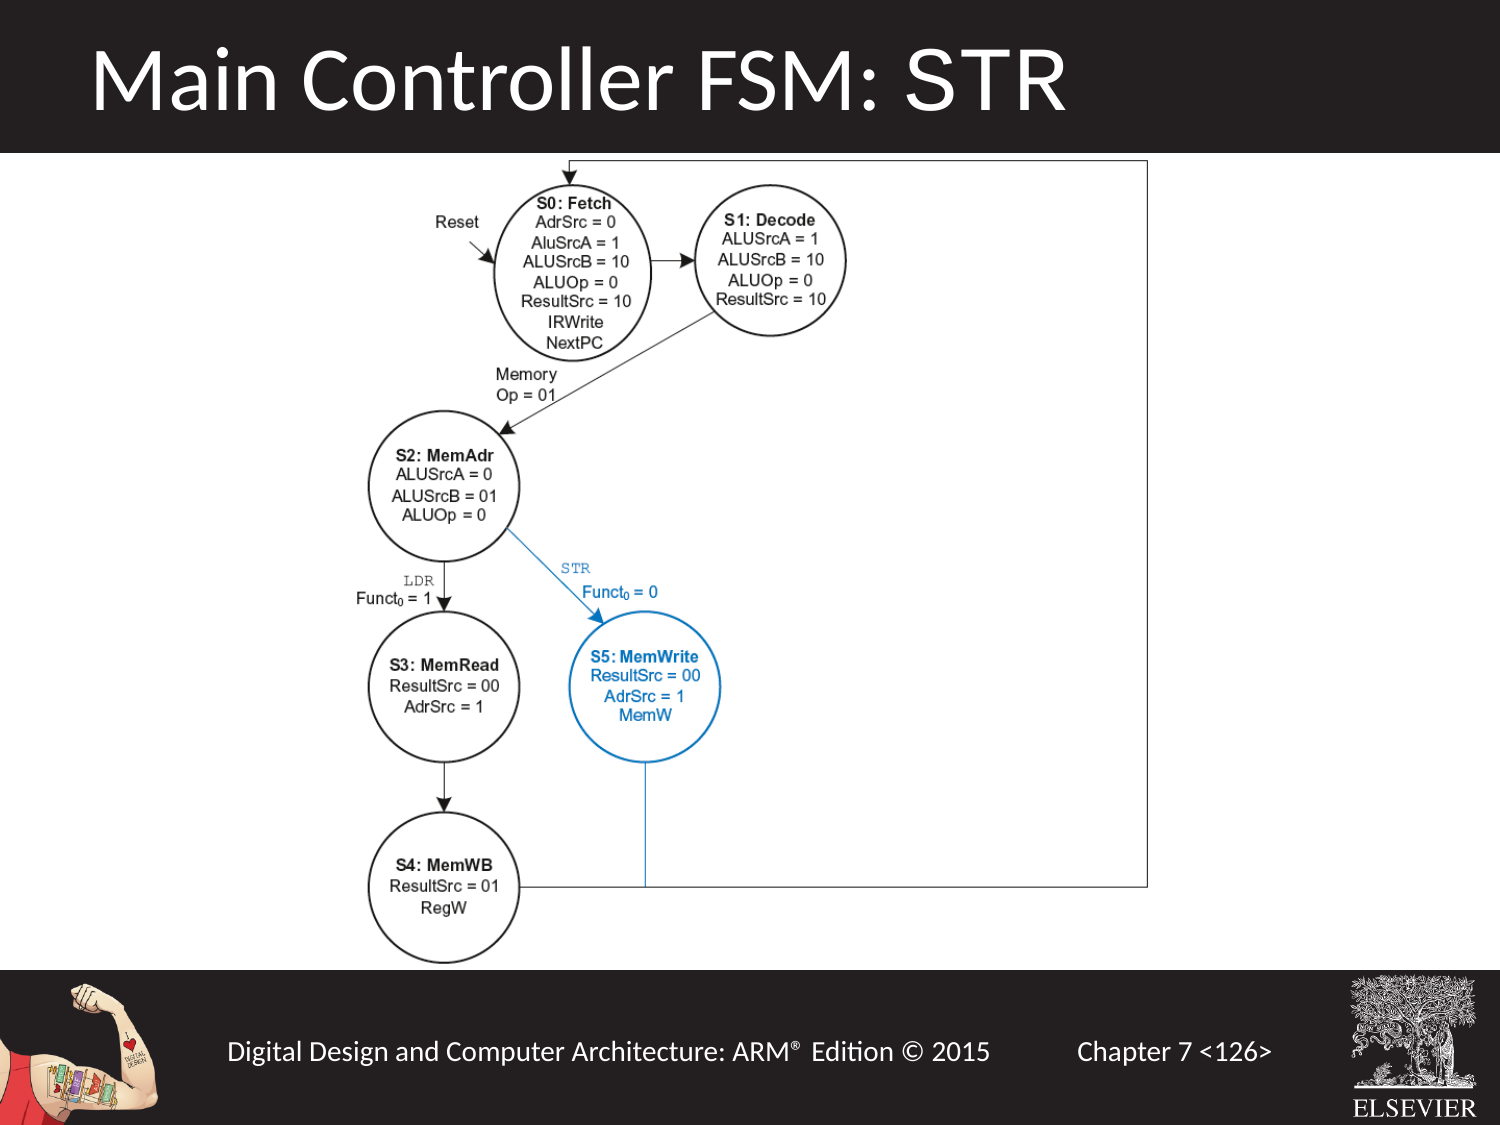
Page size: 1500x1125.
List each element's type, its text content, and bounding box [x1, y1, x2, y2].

picture [1350, 974, 1477, 1117]
picture [0, 979, 163, 1125]
text_box Main Controller FSM: STR [75, 11, 1375, 136]
picture [349, 155, 1151, 969]
